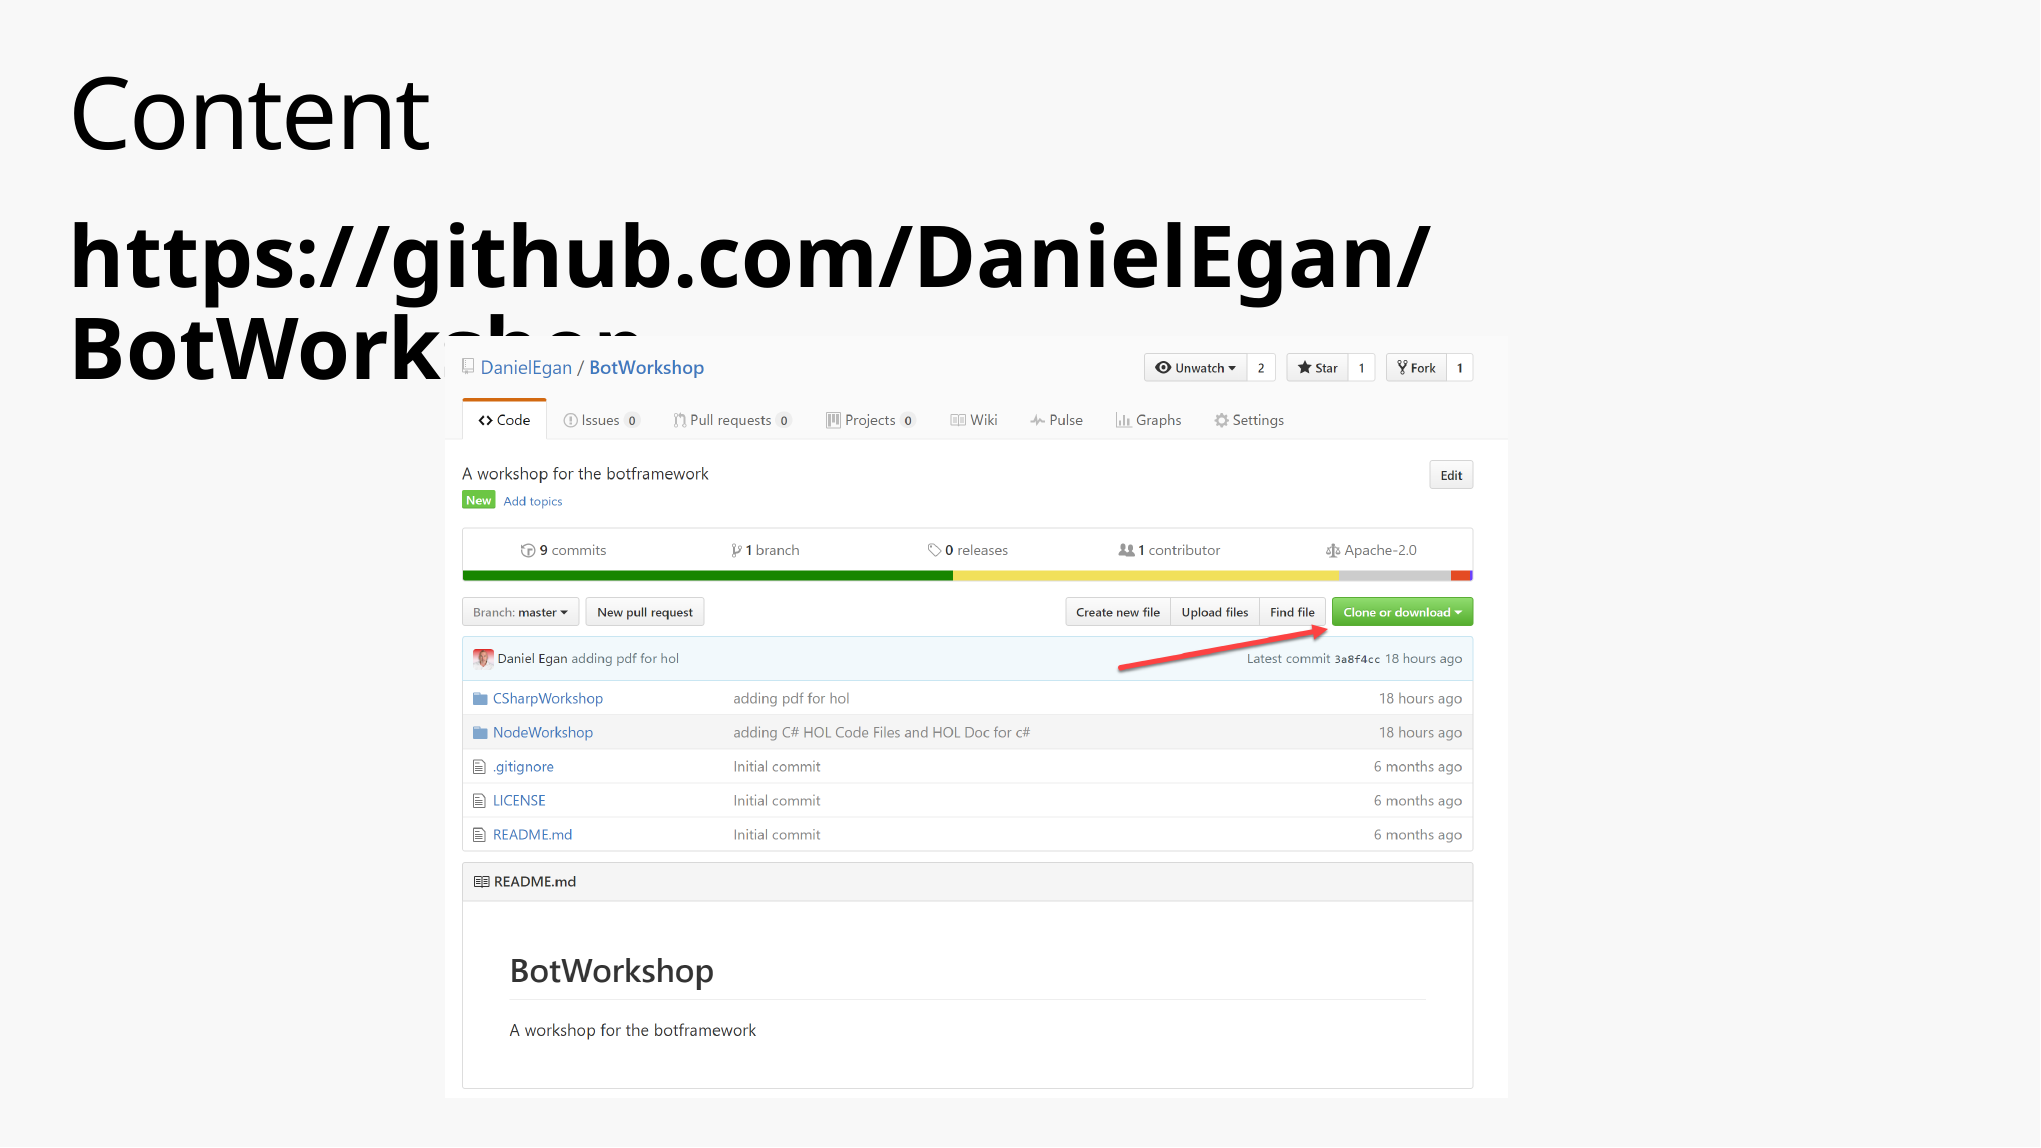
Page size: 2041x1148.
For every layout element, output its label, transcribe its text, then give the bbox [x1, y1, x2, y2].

picture [444, 335, 1509, 1099]
title Content [45, 48, 1996, 199]
list https://github.com/DanielEgan/BotWorkshop [45, 199, 1996, 323]
